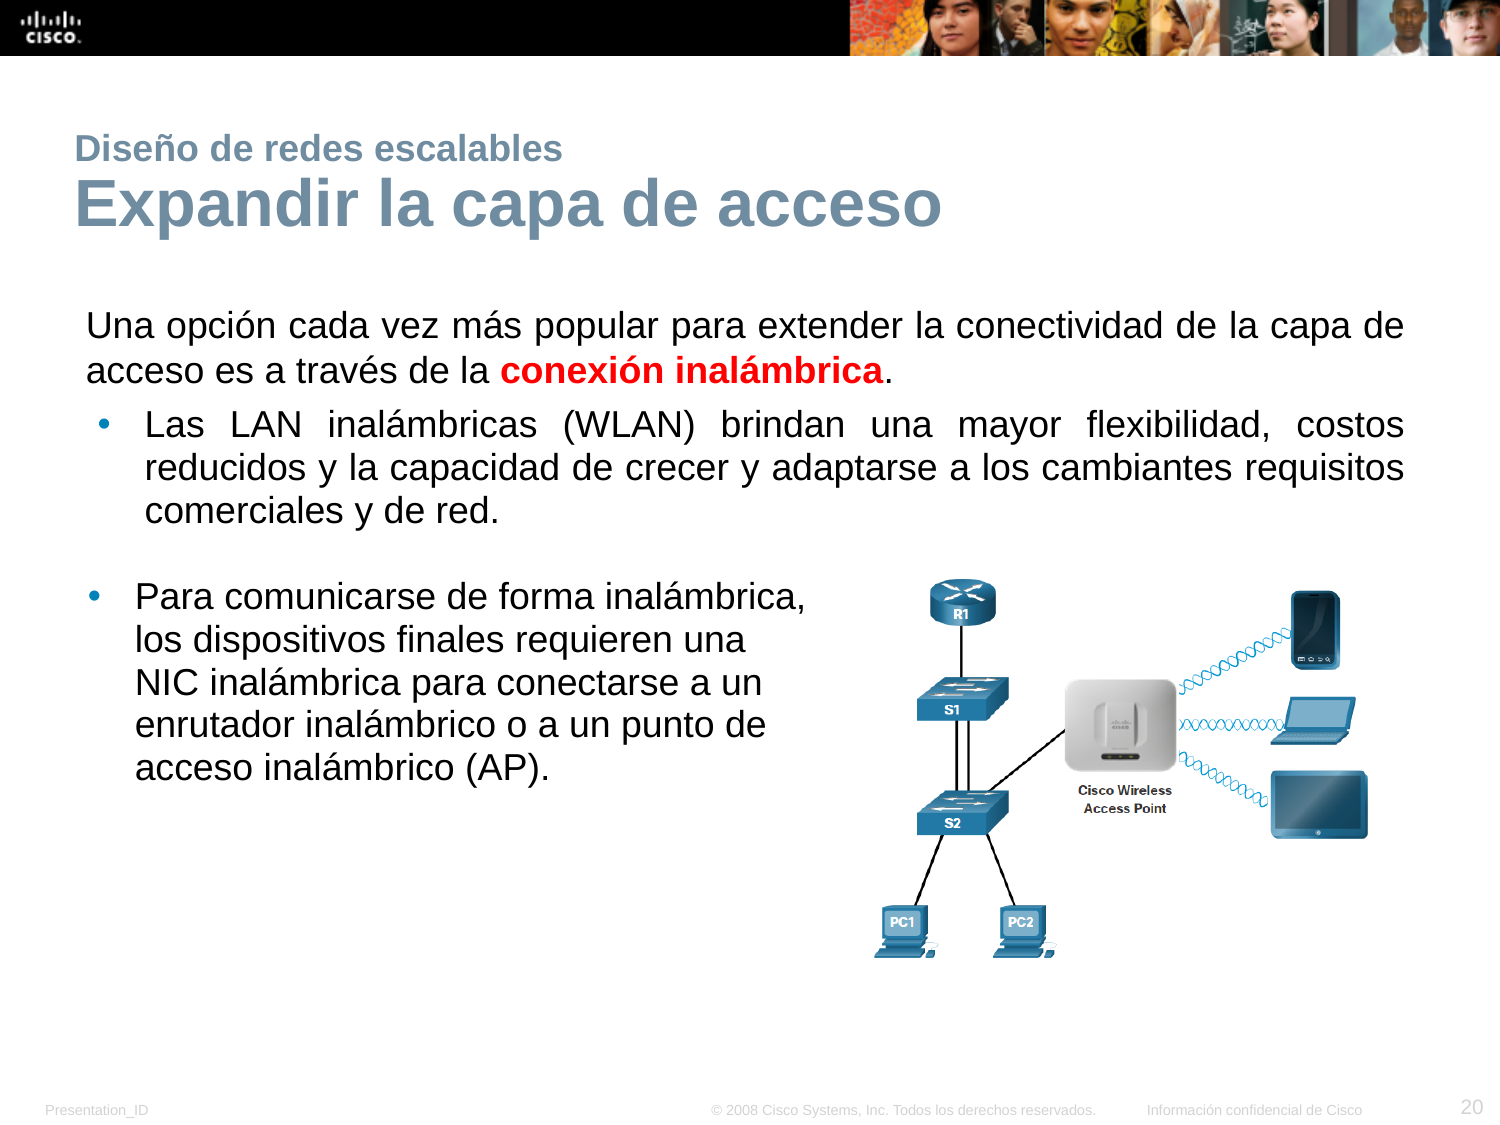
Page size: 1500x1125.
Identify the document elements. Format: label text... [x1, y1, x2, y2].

text_box Una opción cada vez más popular para extender la conectividad de la capa de acceso es a través de la conexión inalámbrica. Las LAN inalámbricas (WLAN) brindan una mayor flexibilidad, costos reducidos y la capacidad de crecer y adaptarse a los cambiantes requisitos comerciales y de red. [70, 293, 1420, 557]
text_box Diseño de redes escalables Expandir la capa de acceso [61, 109, 1500, 248]
text_box Para comunicarse de forma inalámbrica, los dispositivos finales requieren una NIC inalámbrica para conectarse a un enrutador inalámbrico o a un punto de acceso inalámbrico (AP). [60, 567, 827, 785]
picture [0, 0, 1500, 56]
picture [861, 556, 1383, 976]
